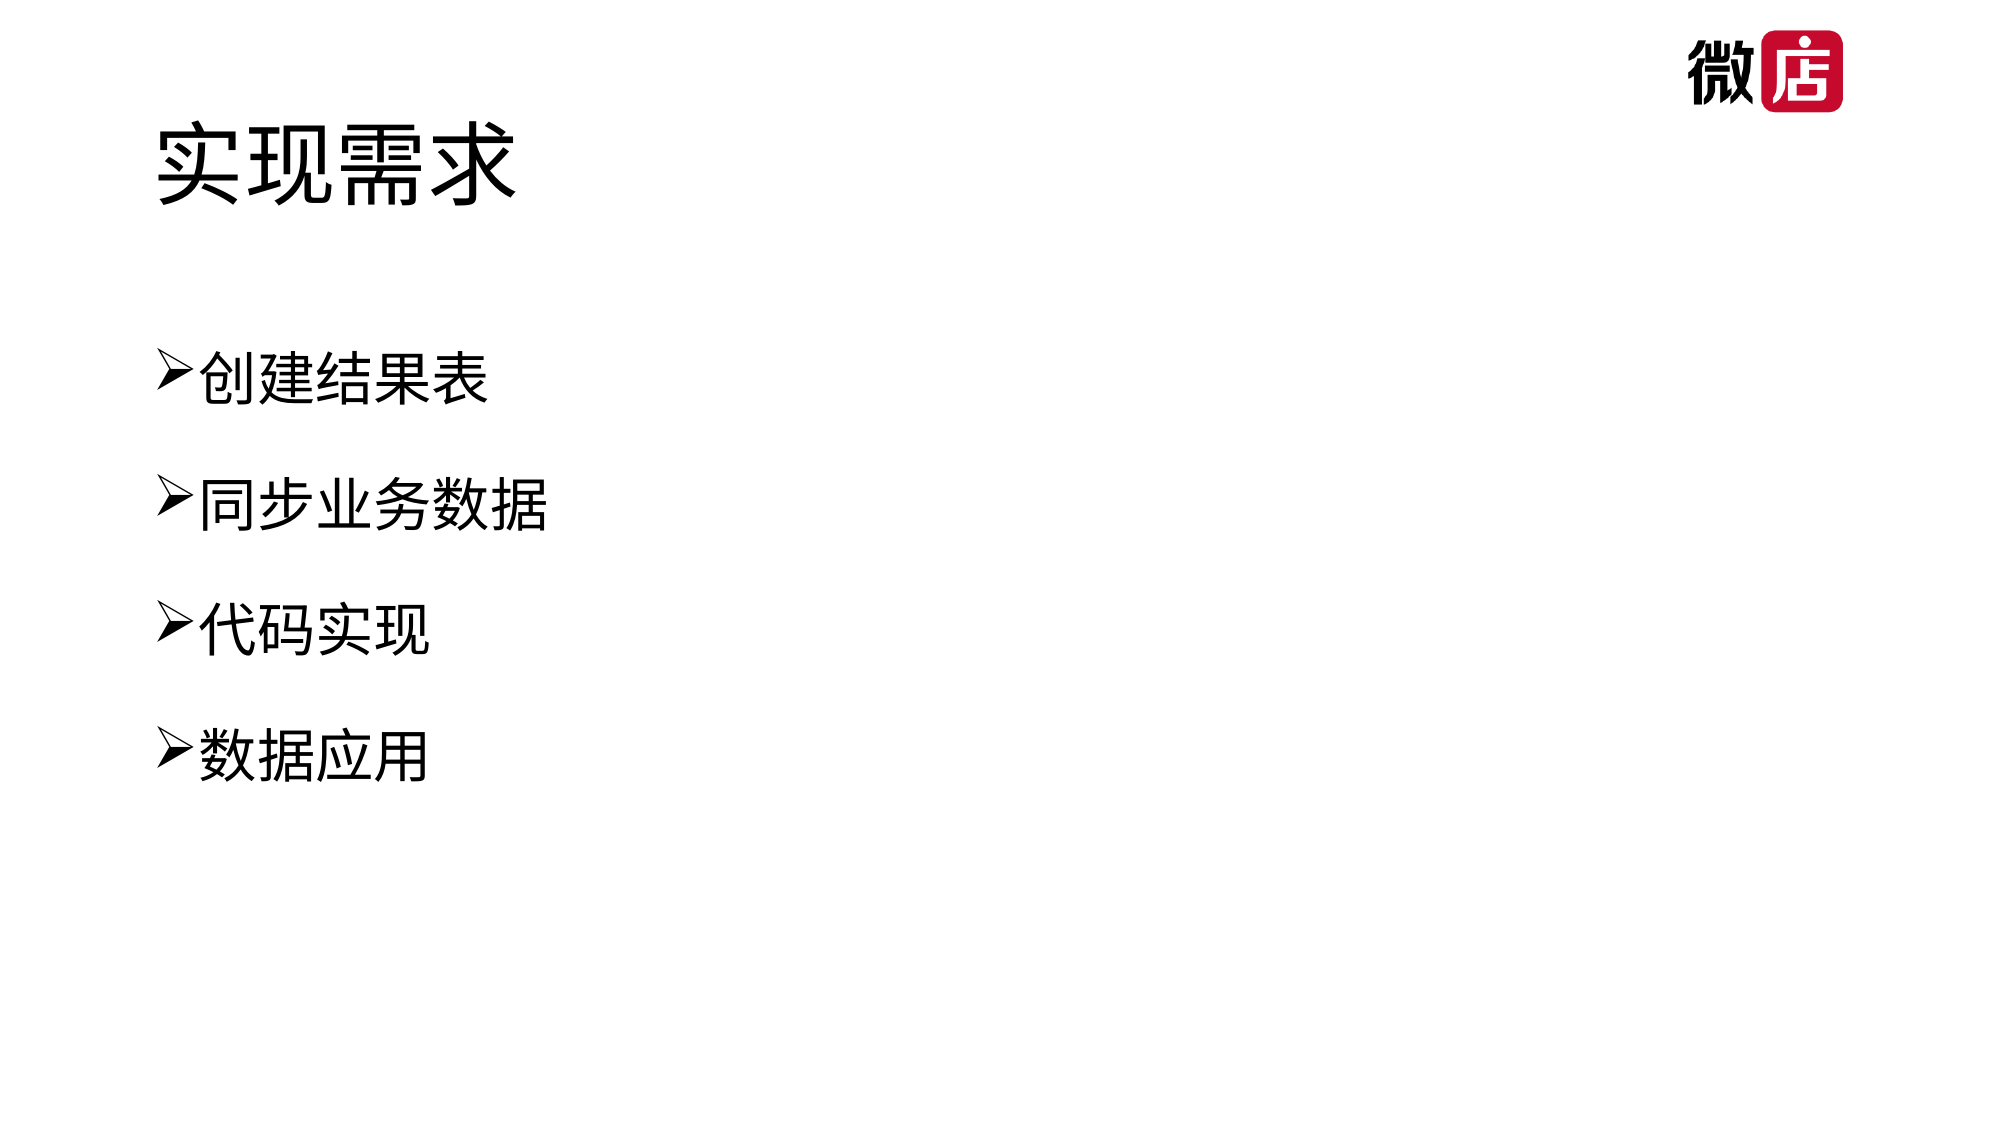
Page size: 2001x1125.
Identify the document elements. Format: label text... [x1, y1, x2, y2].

title 实现需求 [137, 59, 1863, 278]
list 创建结果表 同步业务数据 代码实现 数据应用 [137, 299, 1863, 1014]
picture [1681, 27, 1848, 59]
